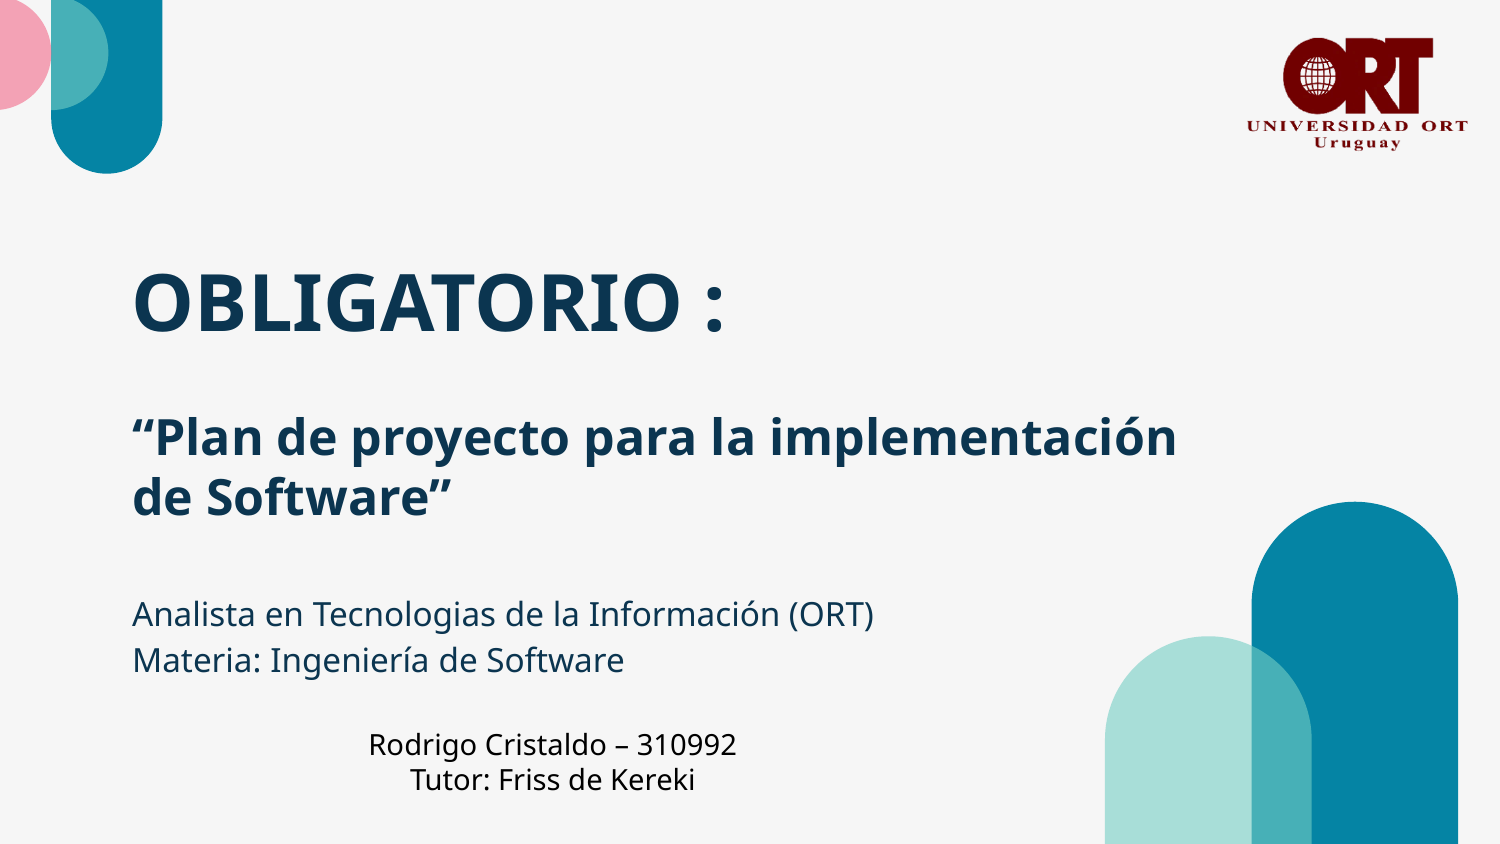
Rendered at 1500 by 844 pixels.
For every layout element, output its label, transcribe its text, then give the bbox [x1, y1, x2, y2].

subtitle Analista en Tecnologias de la Información (ORT) Materia: Ingeniería de Software [116, 572, 900, 626]
text_box OBLIGATORIO : [116, 235, 1253, 422]
title “Plan de proyecto para la implementación de Software” [116, 422, 1253, 541]
picture [1212, 0, 1500, 190]
text_box Rodrigo Cristaldo – 310992 Tutor: Friss de Kereki [116, 719, 989, 804]
